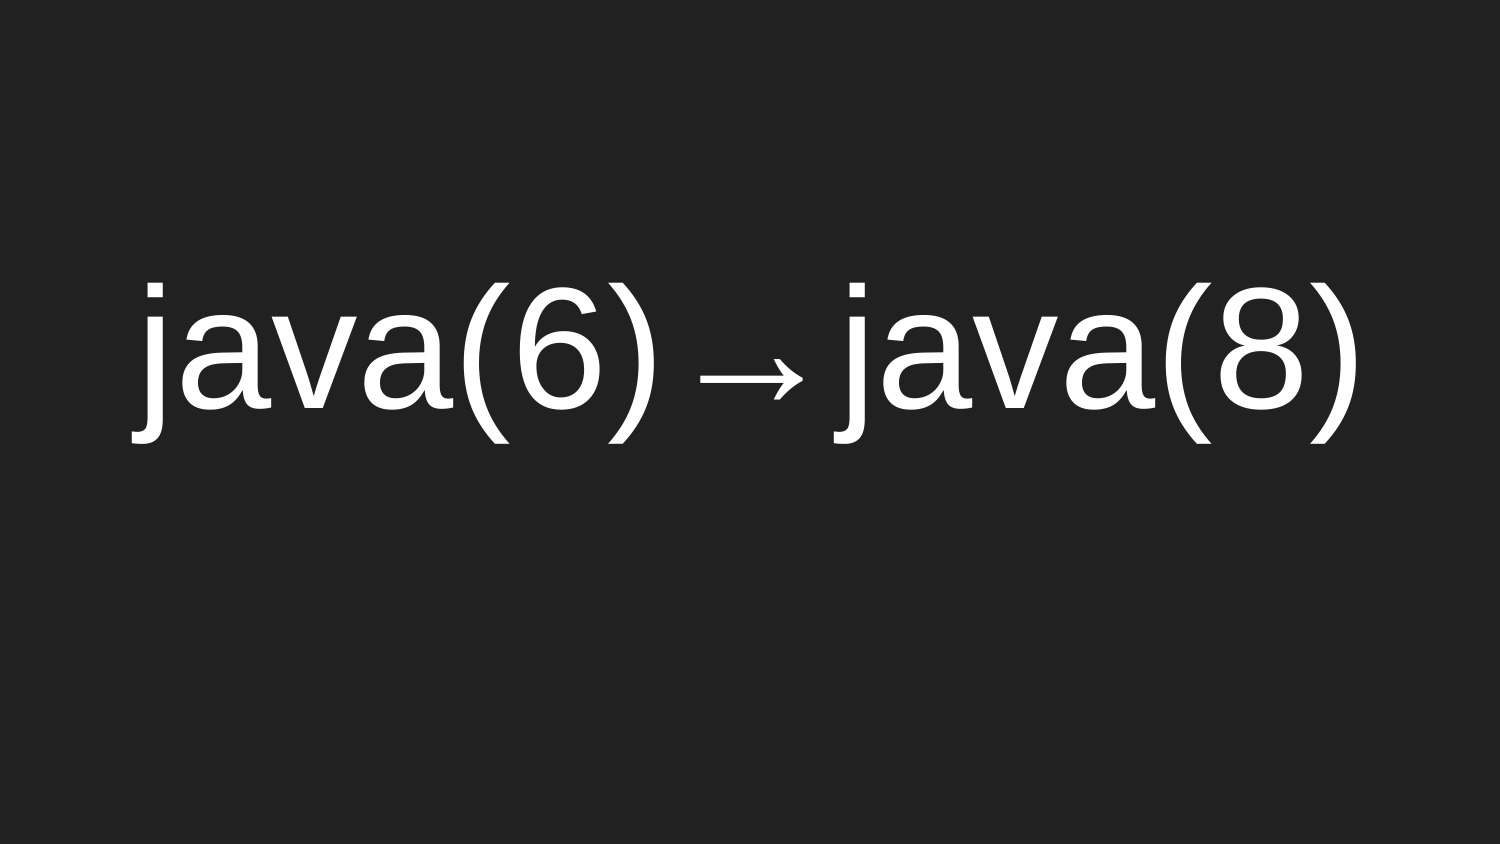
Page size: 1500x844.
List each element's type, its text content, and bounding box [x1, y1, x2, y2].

title java(6)→️java(8) [53, 136, 1451, 459]
